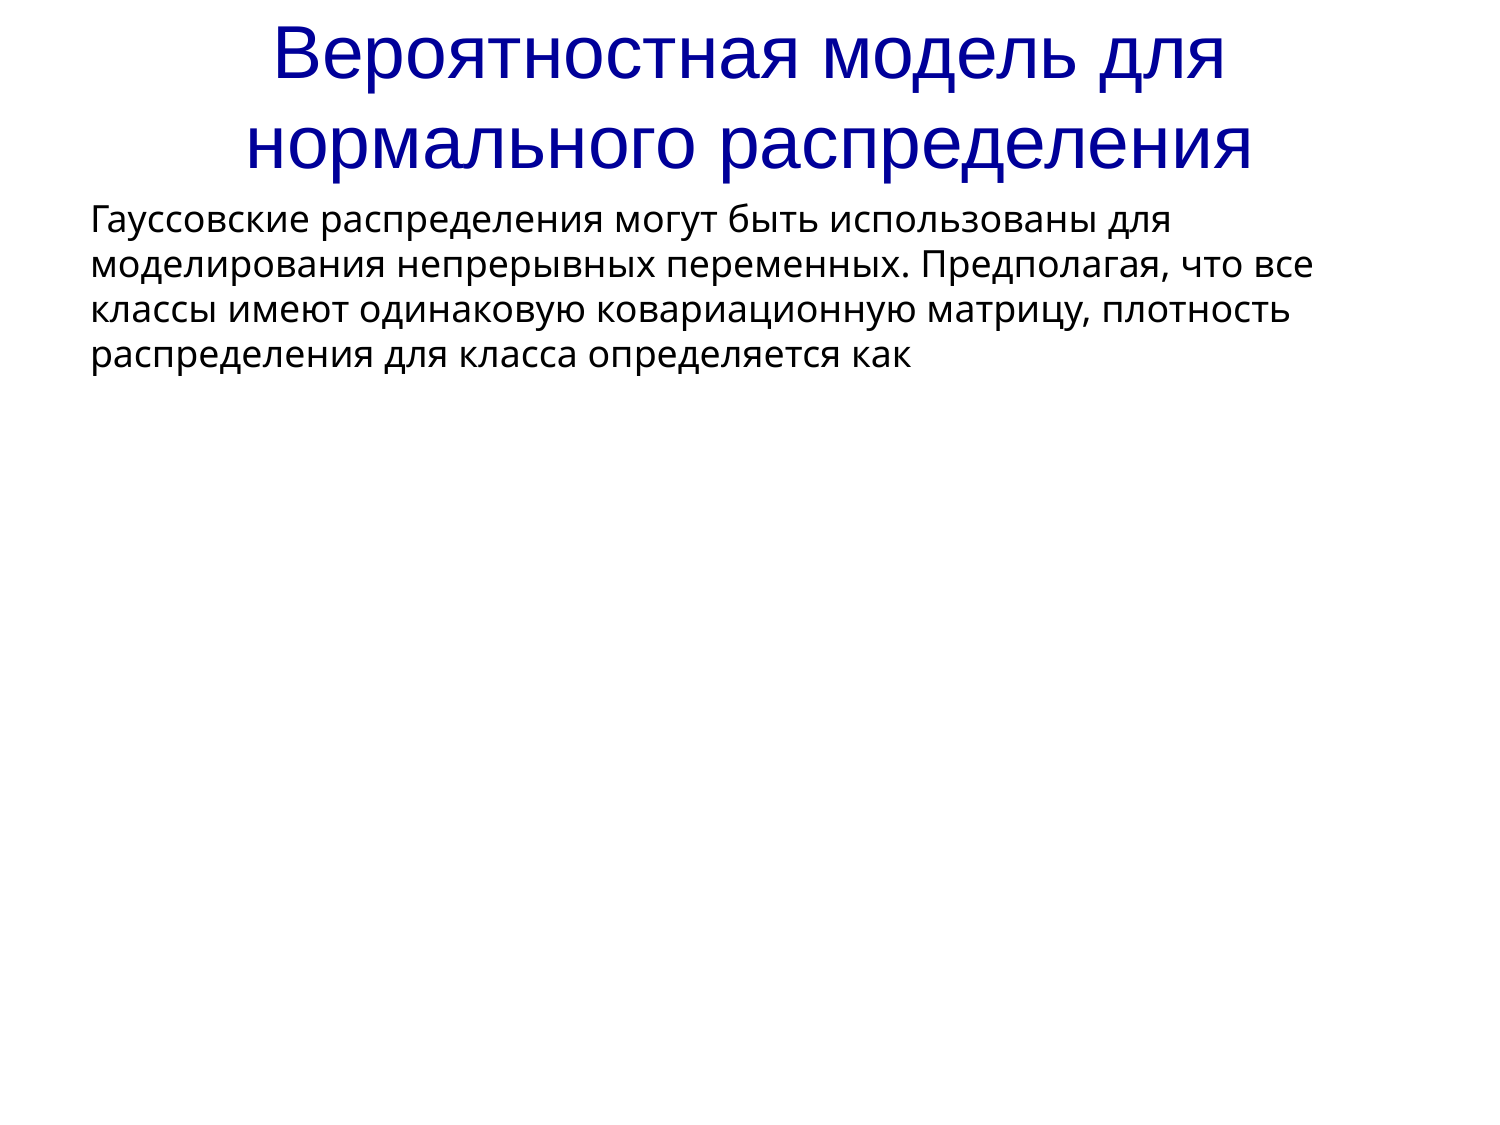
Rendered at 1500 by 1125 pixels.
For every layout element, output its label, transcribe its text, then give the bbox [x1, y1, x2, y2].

title Вероятностная модель для нормального распределения [75, 0, 1425, 188]
